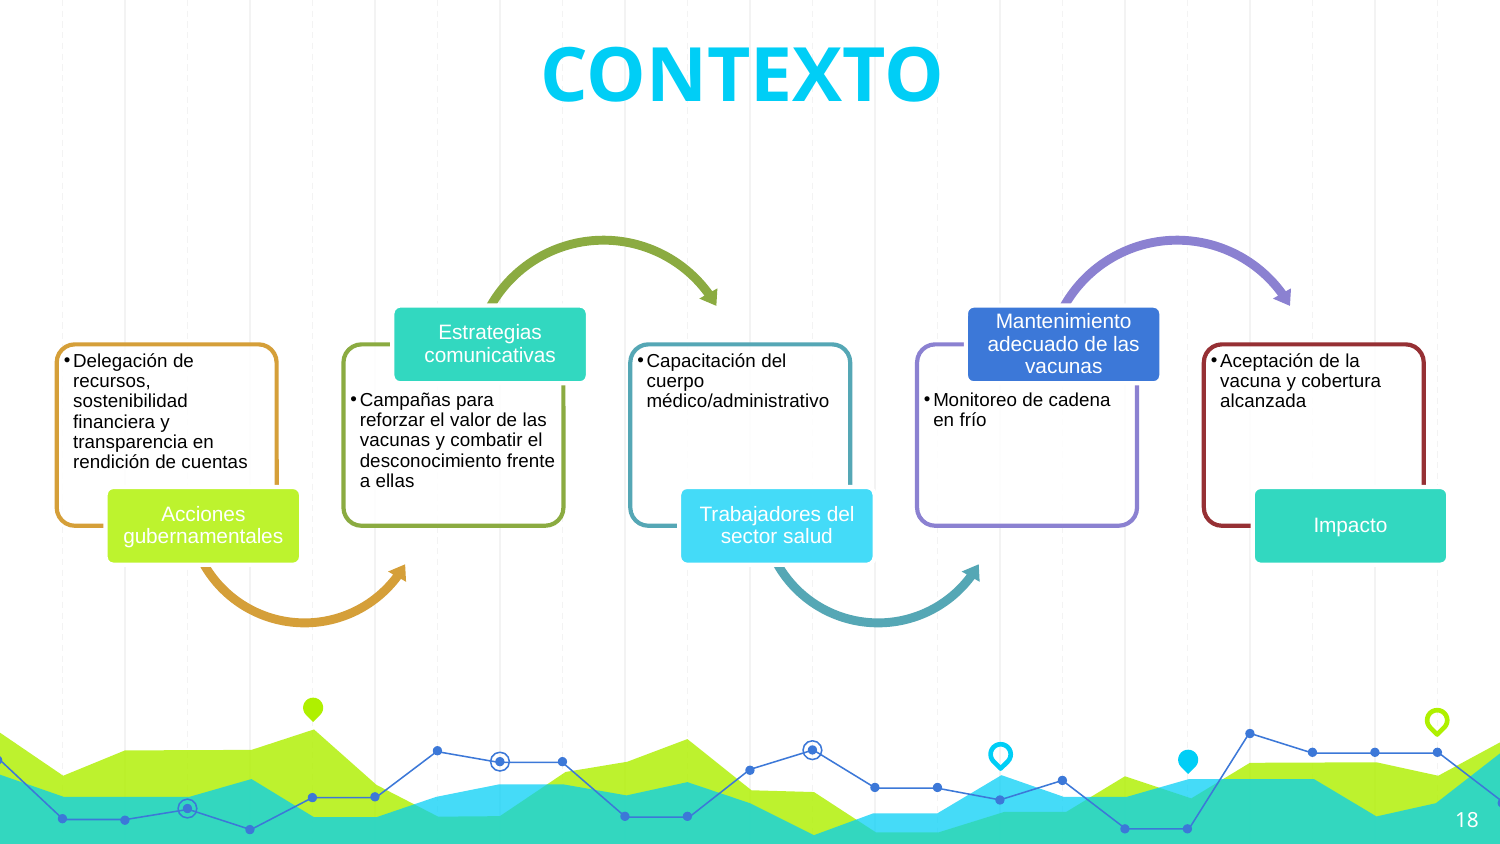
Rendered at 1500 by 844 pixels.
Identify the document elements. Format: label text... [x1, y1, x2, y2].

title CONTEXTO [168, 14, 1317, 132]
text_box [56, 229, 1449, 634]
slide_number 18 [1403, 791, 1494, 844]
